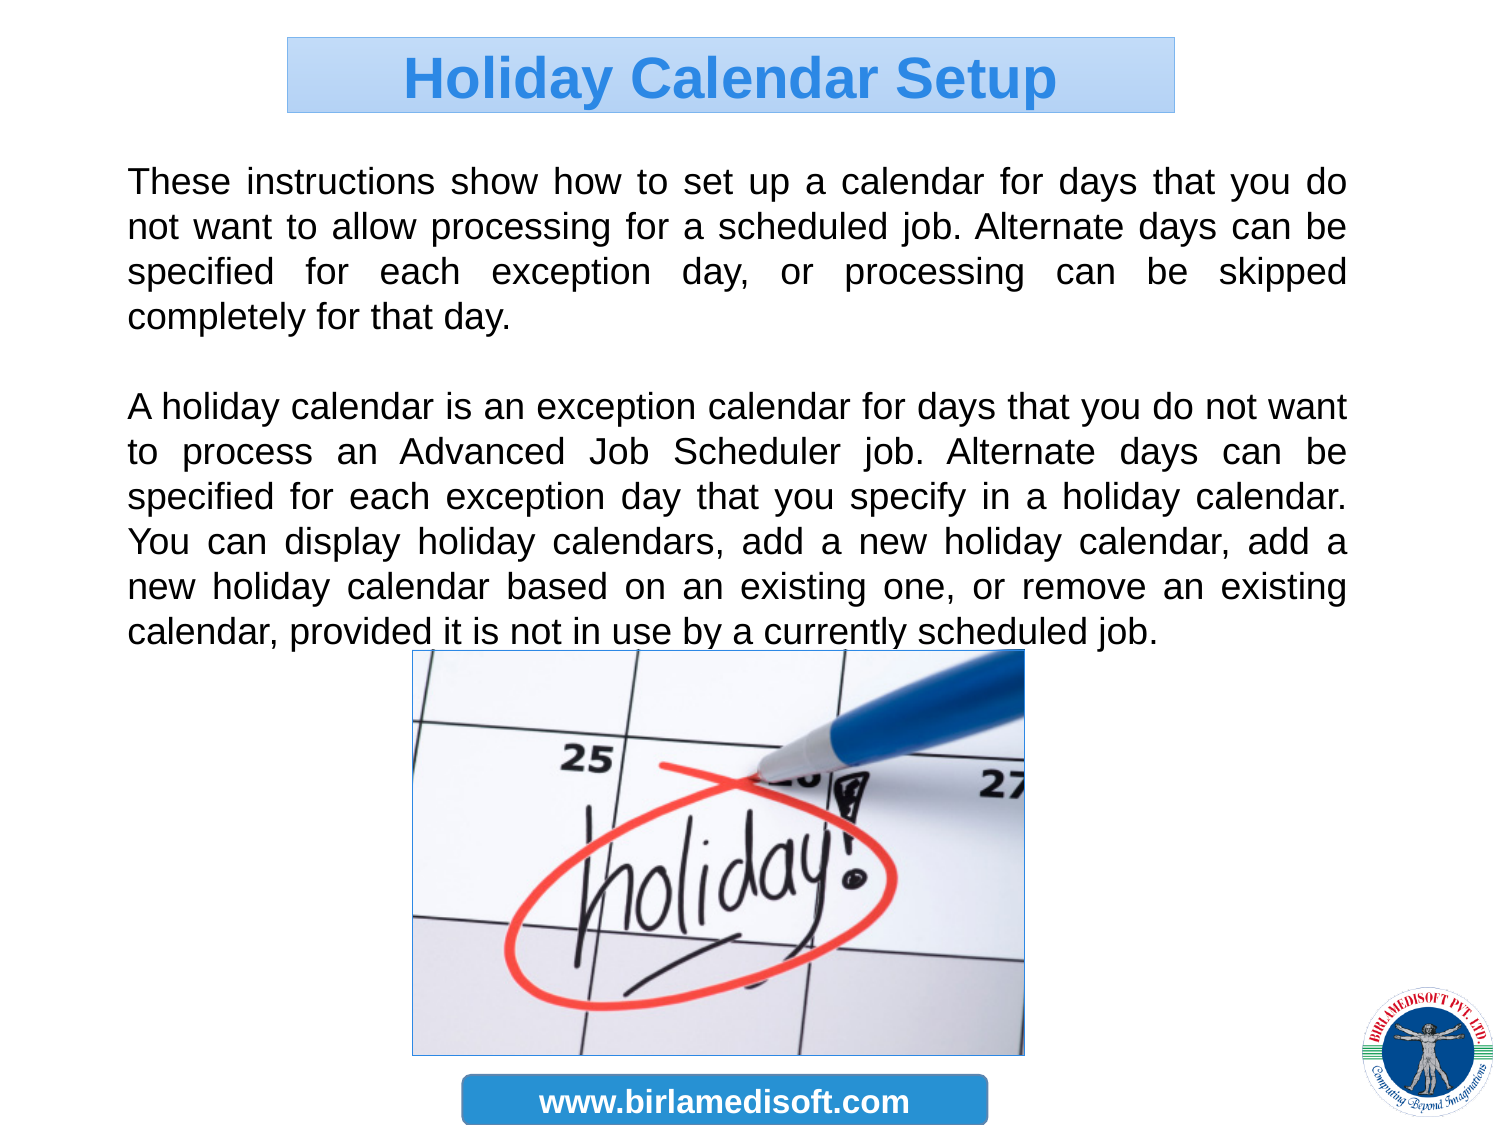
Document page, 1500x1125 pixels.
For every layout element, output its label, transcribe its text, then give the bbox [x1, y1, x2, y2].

text_box These instructions show how to set up a calendar for days that you do not want to allow processing for a scheduled job. Alternate days can be specified for each exception day, or processing can be skipped completely for that day. A holiday calendar is an exception calendar for days that you do not want to process an Advanced Job Scheduler job. Alternate days can be specified for each exception day that you specify in a holiday calendar. You can display holiday calendars, add a new holiday calendar, add a new holiday calendar based on an existing one, or remove an existing calendar, provided it is not in use by a currently scheduled job. [112, 149, 1363, 705]
text_box www.birlamedisoft.com [461, 1073, 989, 1125]
picture [1362, 987, 1493, 1117]
picture [412, 649, 1025, 1056]
title Holiday Calendar Setup [287, 37, 1175, 113]
